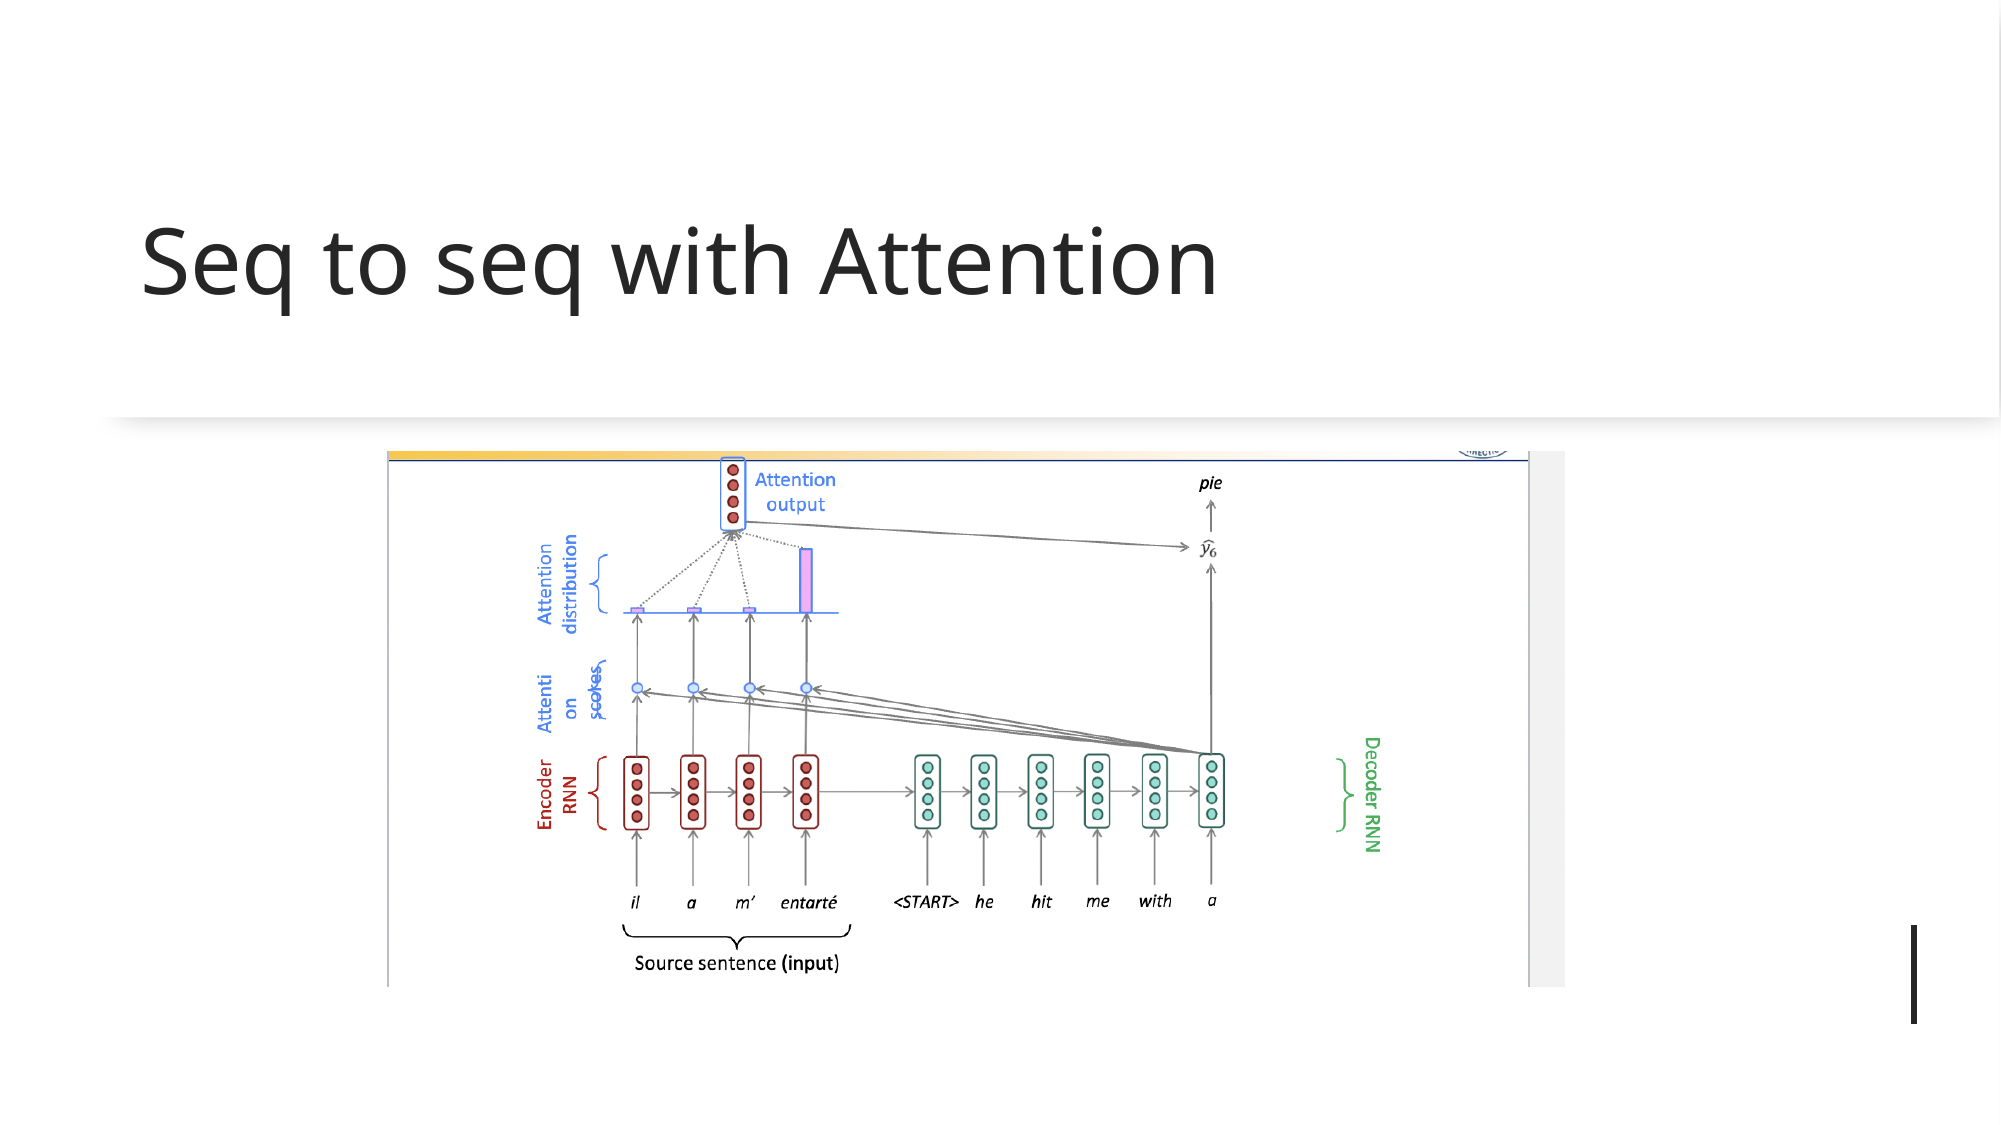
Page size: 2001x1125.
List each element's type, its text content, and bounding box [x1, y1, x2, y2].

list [387, 450, 1565, 987]
title Seq to seq with Attention [124, 140, 1828, 376]
